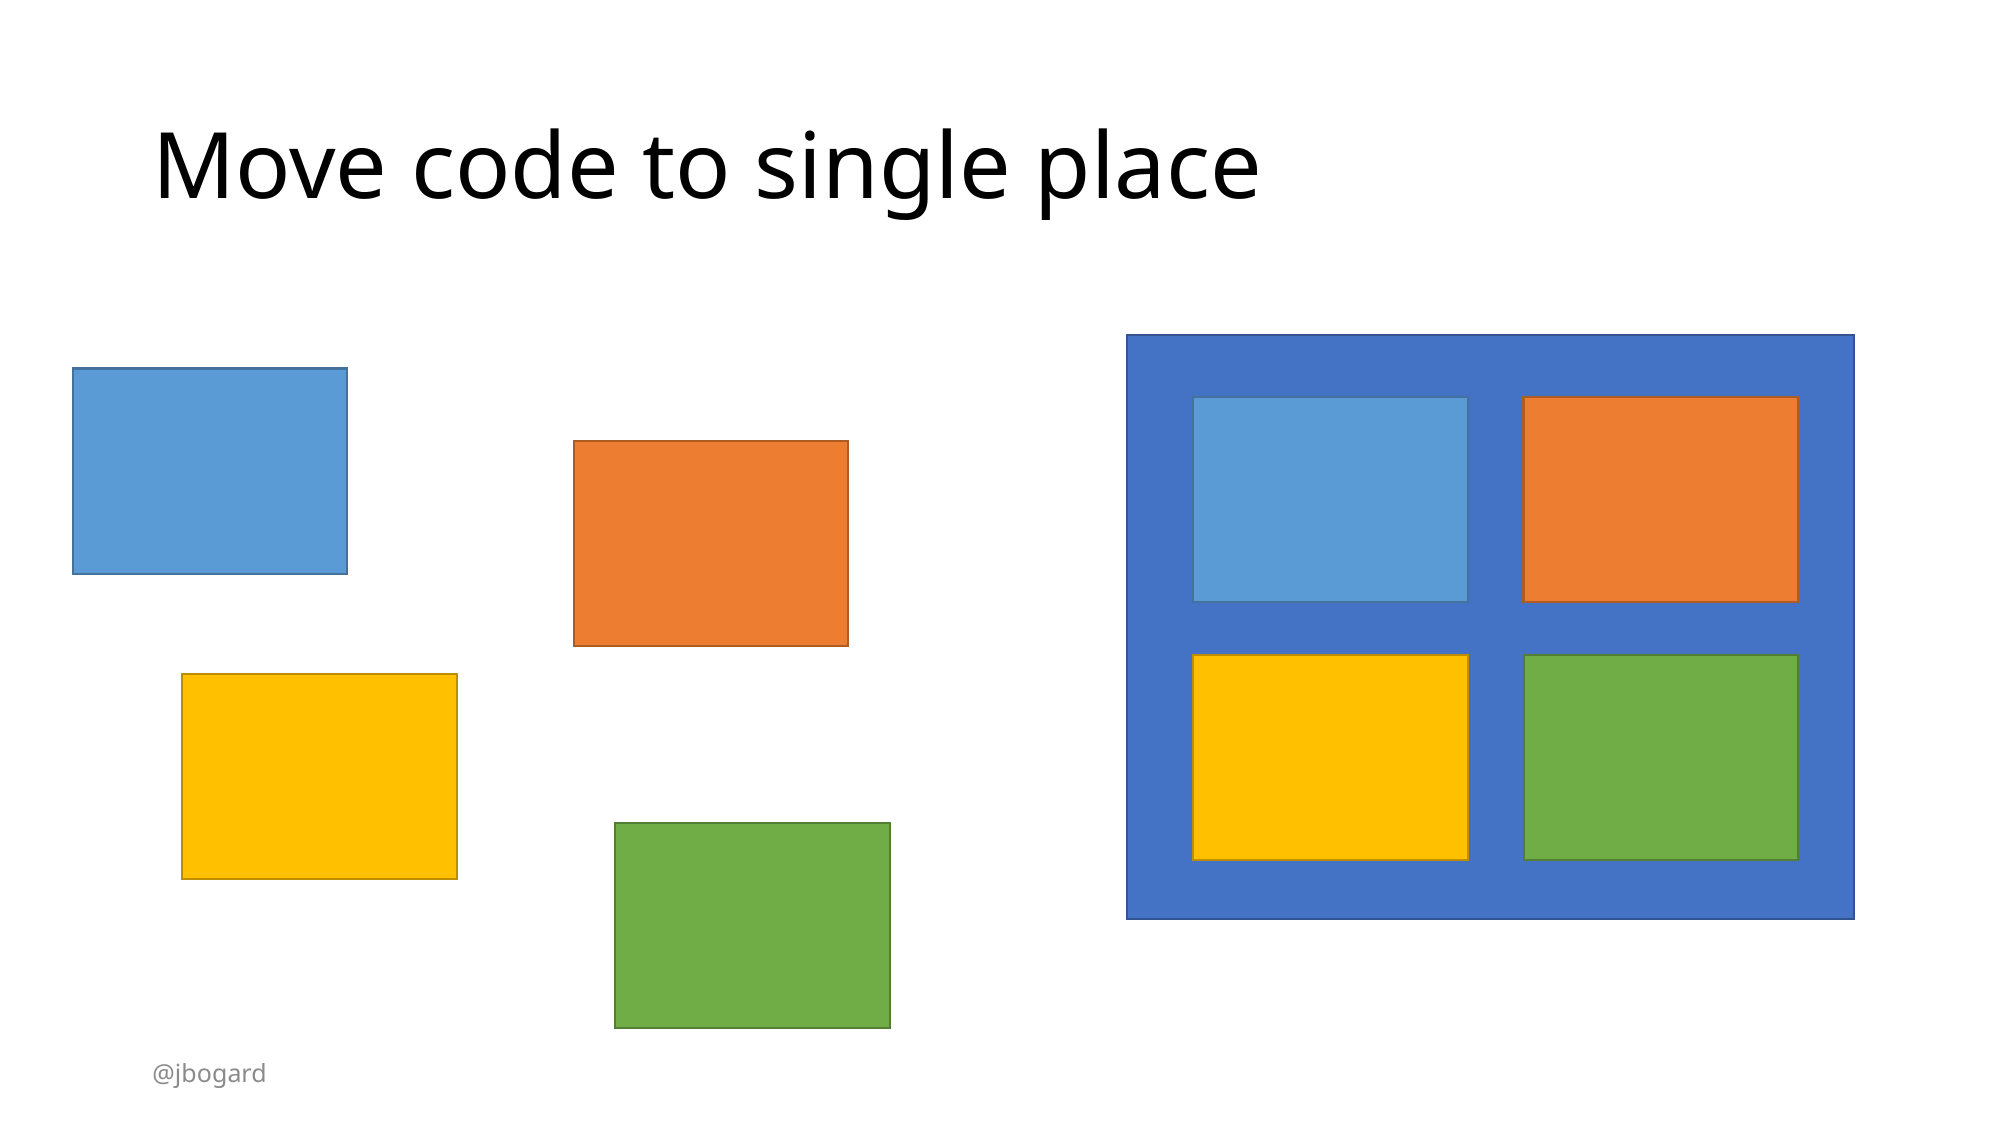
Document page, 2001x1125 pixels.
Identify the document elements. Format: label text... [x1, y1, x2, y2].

text_box [1523, 654, 1799, 861]
text_box [1192, 396, 1469, 603]
text_box [614, 822, 891, 1029]
slide_number @jbogard [137, 1042, 588, 1103]
text_box [72, 367, 348, 575]
text_box [573, 440, 849, 647]
text_box [1522, 396, 1799, 603]
title Move code to single place [137, 59, 1863, 278]
text_box [181, 673, 458, 880]
text_box [1192, 654, 1469, 861]
text_box [1126, 334, 1855, 920]
